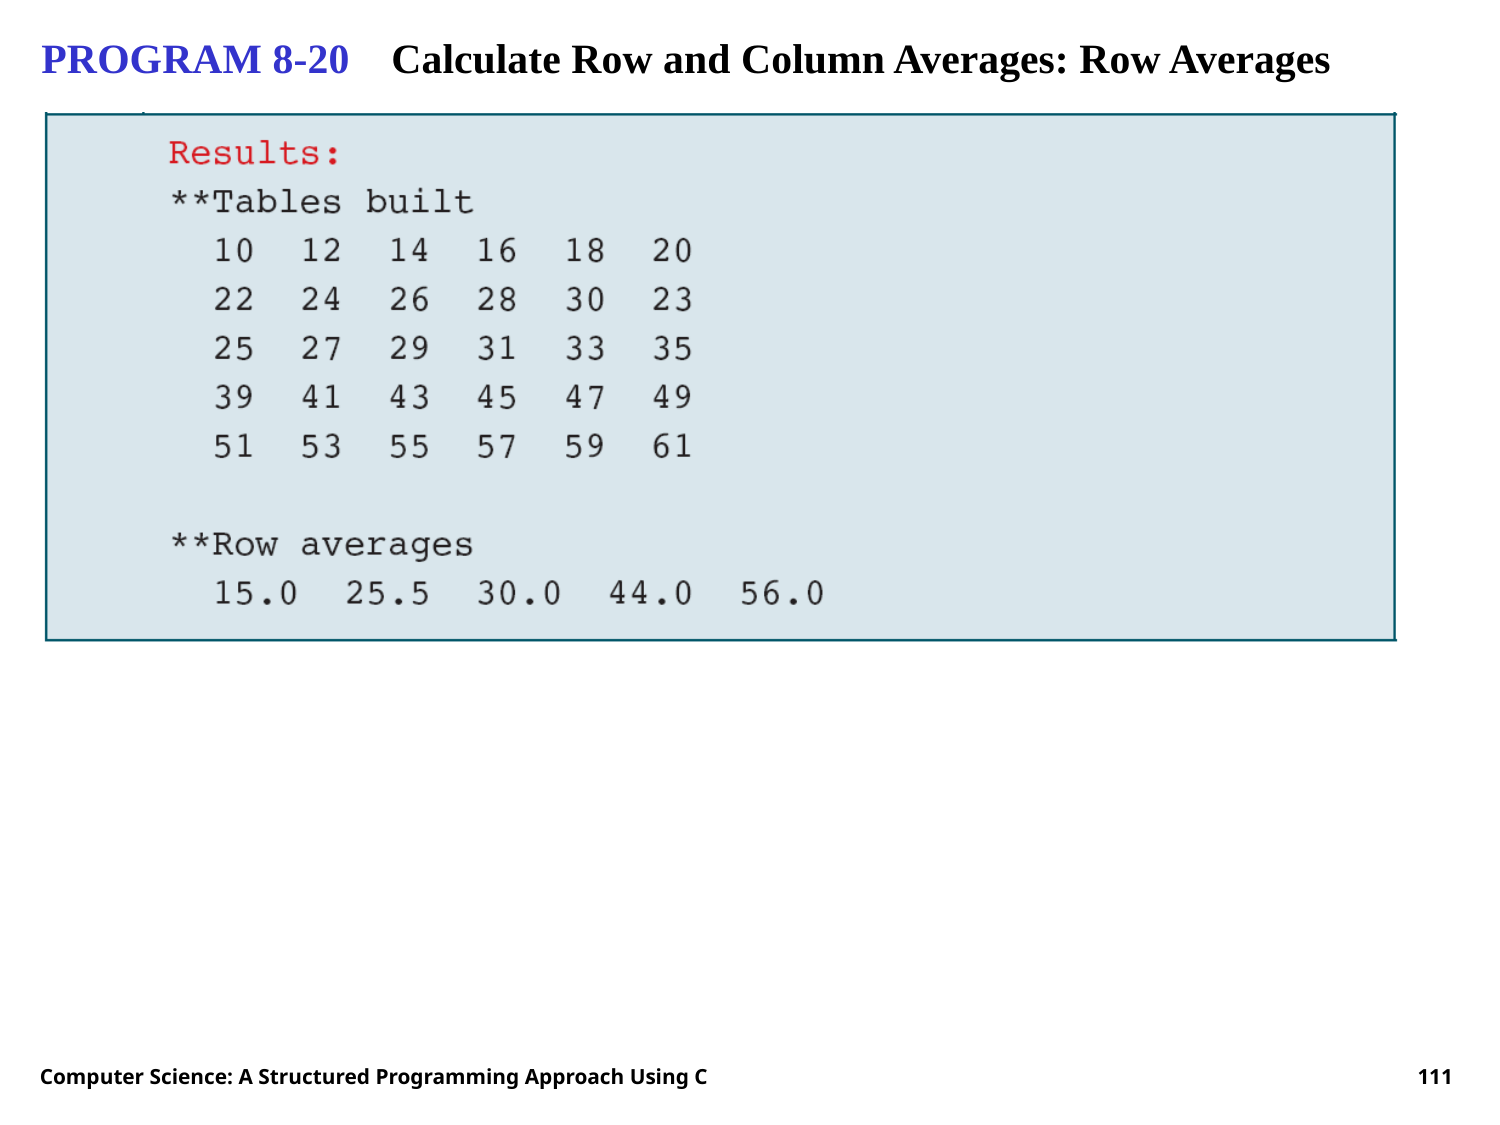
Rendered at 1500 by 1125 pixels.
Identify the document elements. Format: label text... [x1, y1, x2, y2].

text_box Calculate Row and Column Averages: Row Averages [376, 24, 1347, 90]
footer Computer Science: A Structured Programming Approach Using C [24, 1023, 876, 1100]
picture [39, 112, 1401, 654]
picture [48, 116, 1393, 639]
text_box PROGRAM 8-20 [26, 24, 365, 90]
slide_number 111 [1154, 1023, 1468, 1100]
